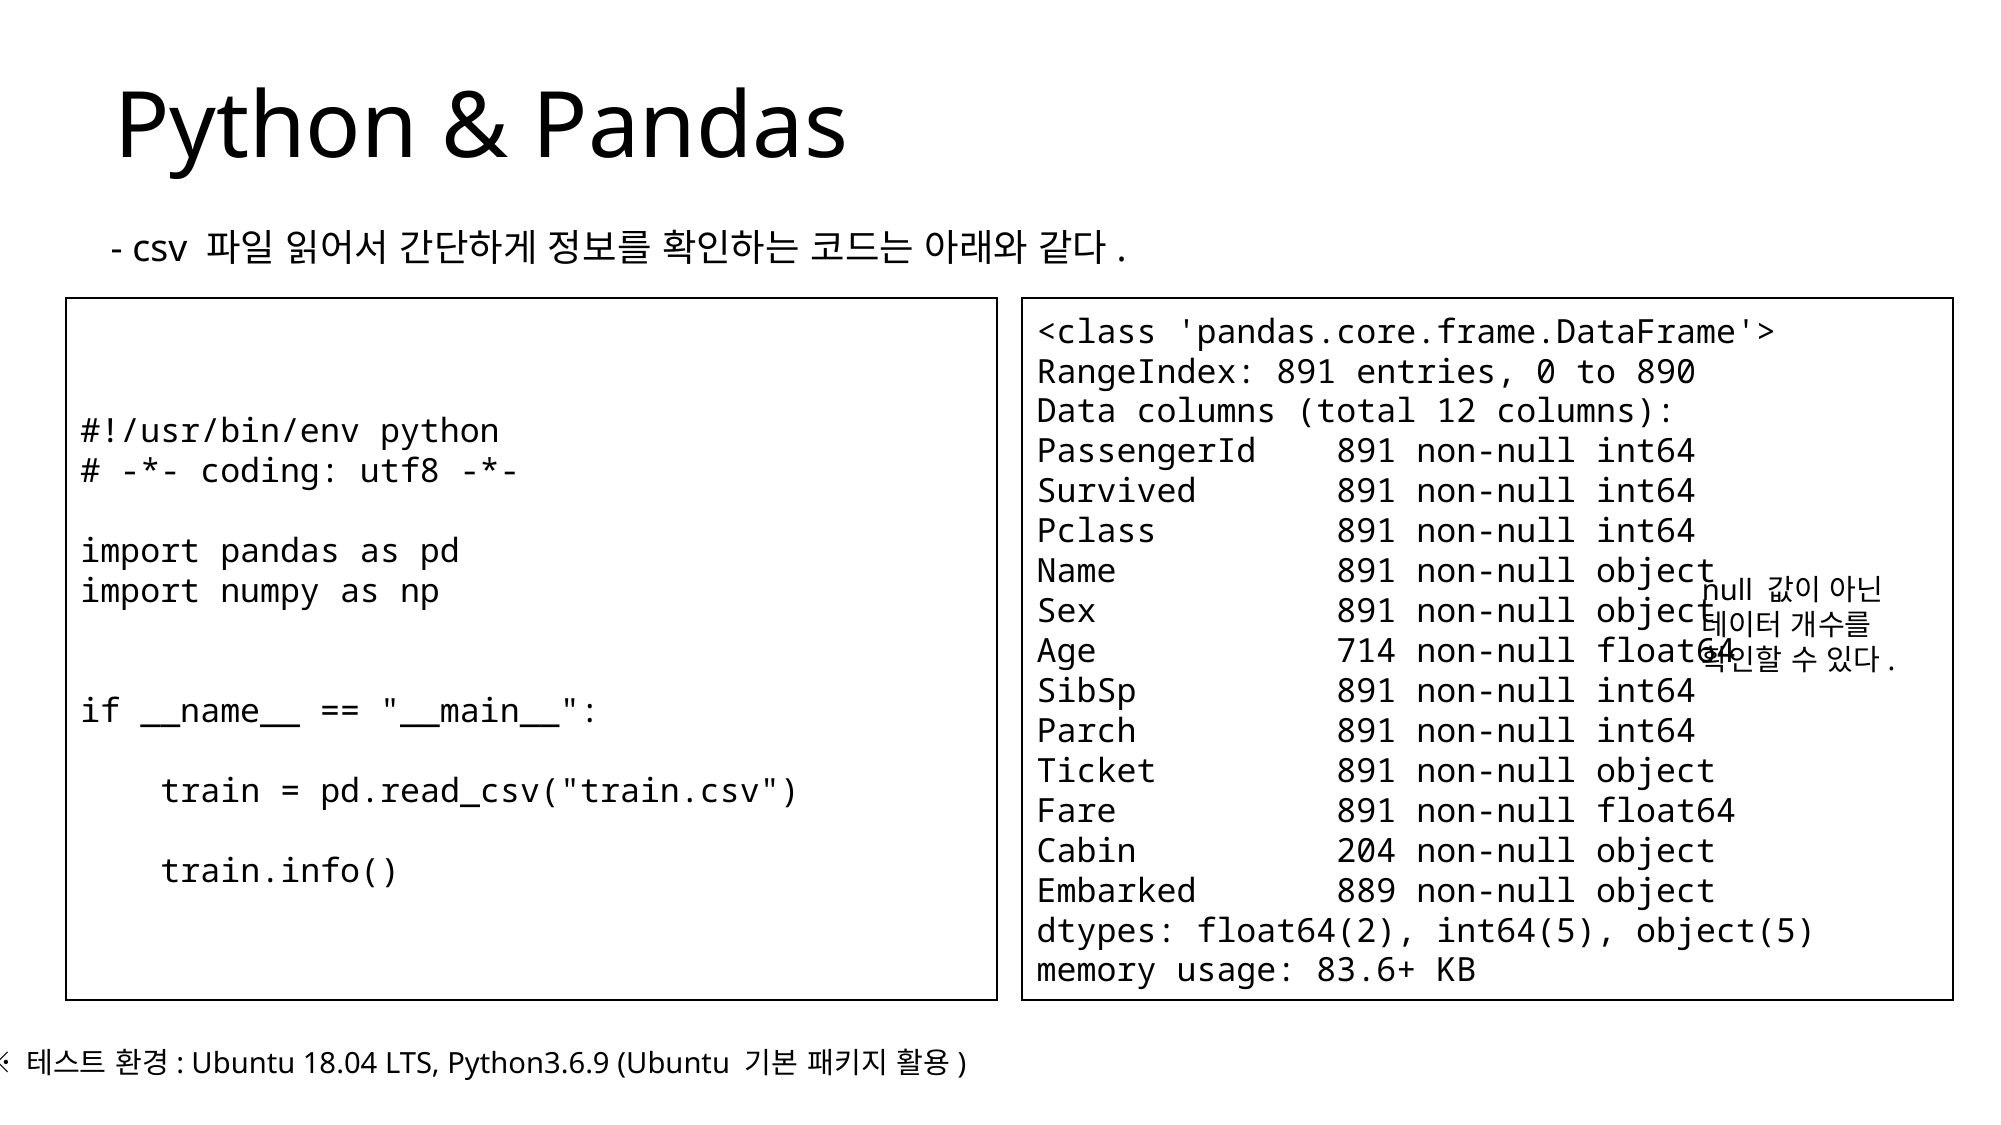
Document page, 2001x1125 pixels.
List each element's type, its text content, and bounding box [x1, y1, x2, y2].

text_box - csv 파일 읽어서 간단하게 정보를 확인하는 코드는 아래와 같다. [95, 216, 1857, 277]
text_box Python & Pandas [99, 58, 864, 183]
text_box <class 'pandas.core.frame.DataFrame'> RangeIndex: 891 entries, 0 to 890 Data columns (total 12 columns): PassengerId 891 non-null int64 Survived 891 non-null int64 Pclass 891 non-null int64 Name 891 non-null object Sex 891 non-null object Age 714 non-null float64 SibSp 891 non-null int64 Parch 891 non-null int64 Ticket 891 non-null object Fare 891 non-null float64 Cabin 204 non-null object Embarked 889 non-null object dtypes: float64(2), int64(5), object(5) memory usage: 83.6+ KB [1021, 297, 1954, 1001]
text_box ※ 테스트 환경: Ubuntu 18.04 LTS, Python3.6.9 (Ubuntu 기본 패키지 활용) [0, 1037, 981, 1087]
text_box null 값이 아닌 데이터 개수를 확인할 수 있다. [1687, 563, 1910, 684]
text_box #!/usr/bin/env python # -*- coding: utf8 -*- import pandas as pd import numpy as np if __name__ == "__main__": train = pd.read_csv("train.csv") train.info() [65, 297, 998, 1001]
